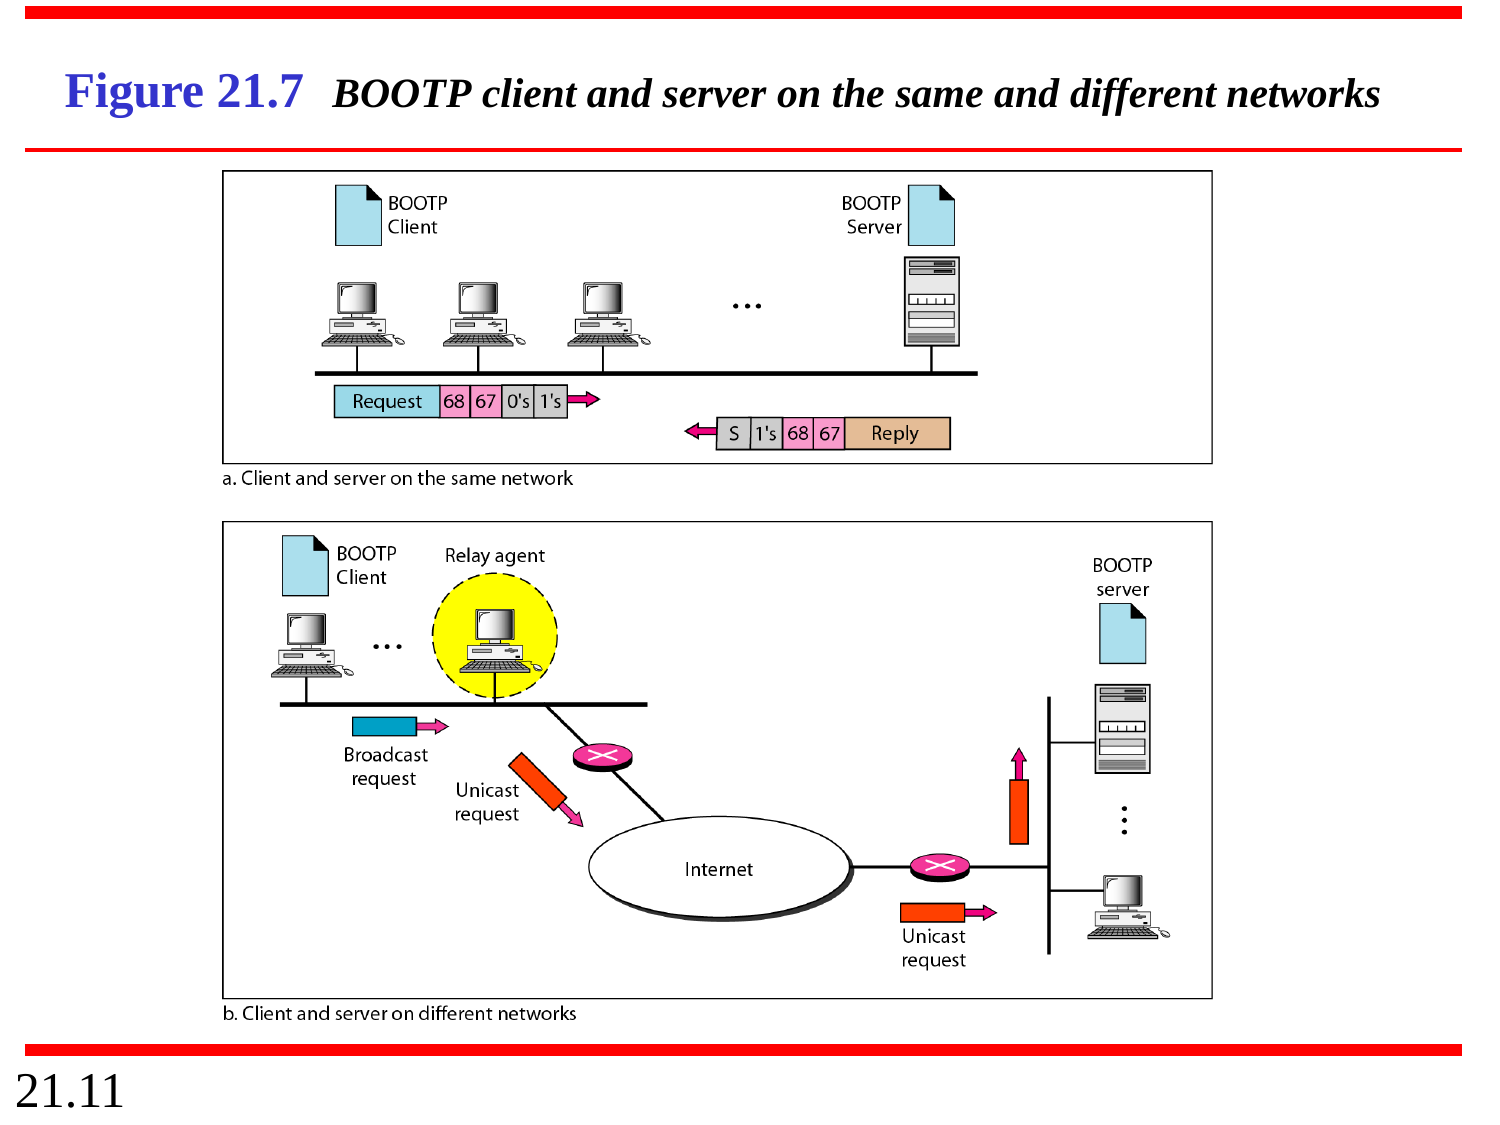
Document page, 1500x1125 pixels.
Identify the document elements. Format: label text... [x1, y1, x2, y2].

picture [222, 170, 1213, 1020]
title Figure 21.7 BOOTP client and server on the same and different networks [62, 55, 1382, 246]
slide_number 21.11 [12, 1060, 134, 1125]
